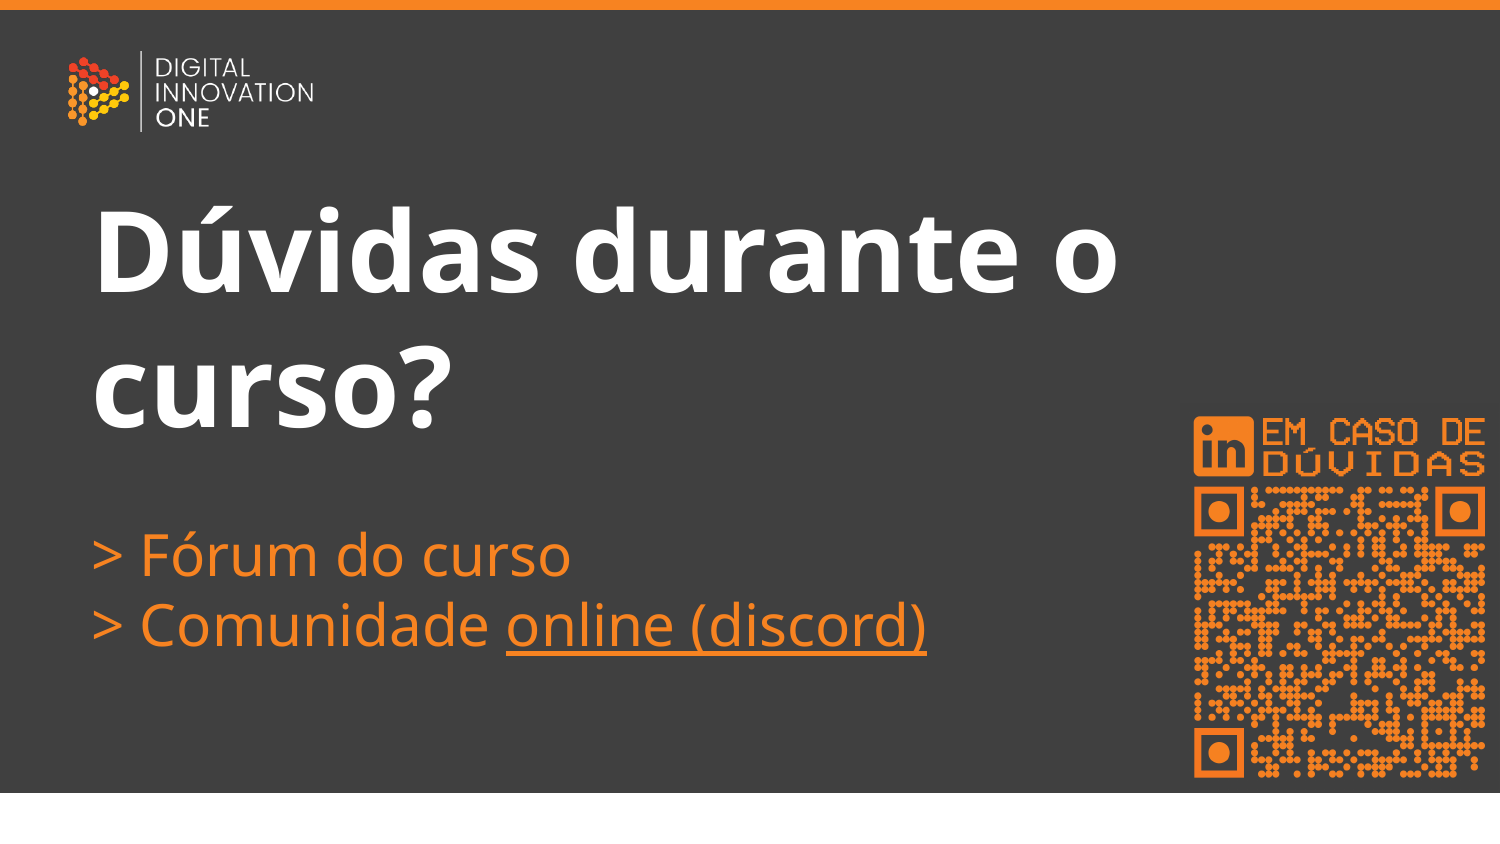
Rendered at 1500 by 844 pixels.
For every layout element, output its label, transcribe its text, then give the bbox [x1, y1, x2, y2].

text_box > Fórum do curso > Comunidade online (discord) [76, 457, 1093, 729]
text_box Dúvidas durante o curso? [76, 185, 1475, 402]
text_box [51, 218, 1341, 741]
text_box [0, 0, 1500, 10]
picture [50, 42, 331, 140]
picture [1180, 403, 1499, 790]
text_box [0, 793, 1500, 844]
text_box [0, 10, 1500, 793]
